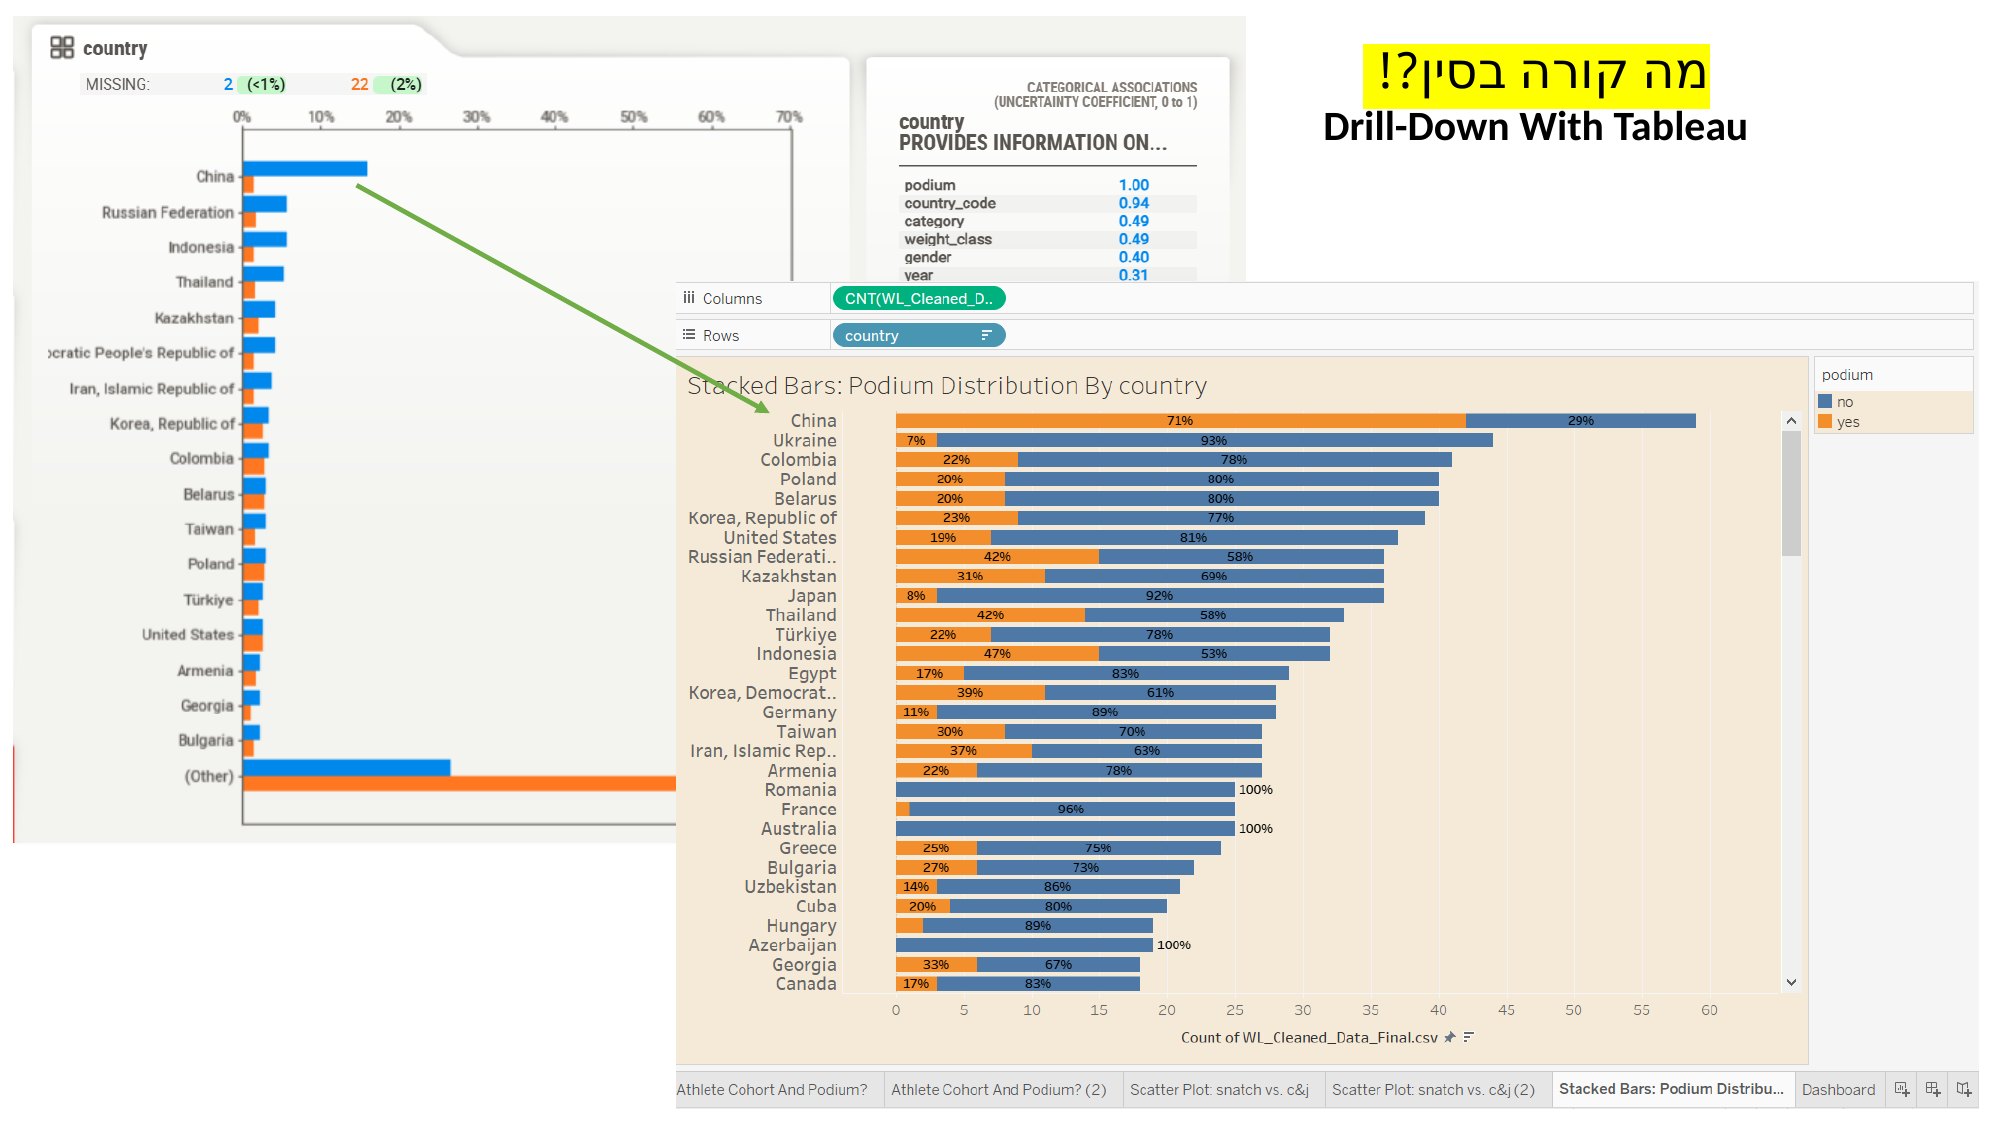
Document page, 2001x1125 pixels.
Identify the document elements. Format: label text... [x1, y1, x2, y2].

text_box מה קורה בסין?! Drill-Down With Tableau [1246, 31, 1979, 224]
picture [13, 15, 1979, 1109]
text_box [356, 185, 770, 414]
